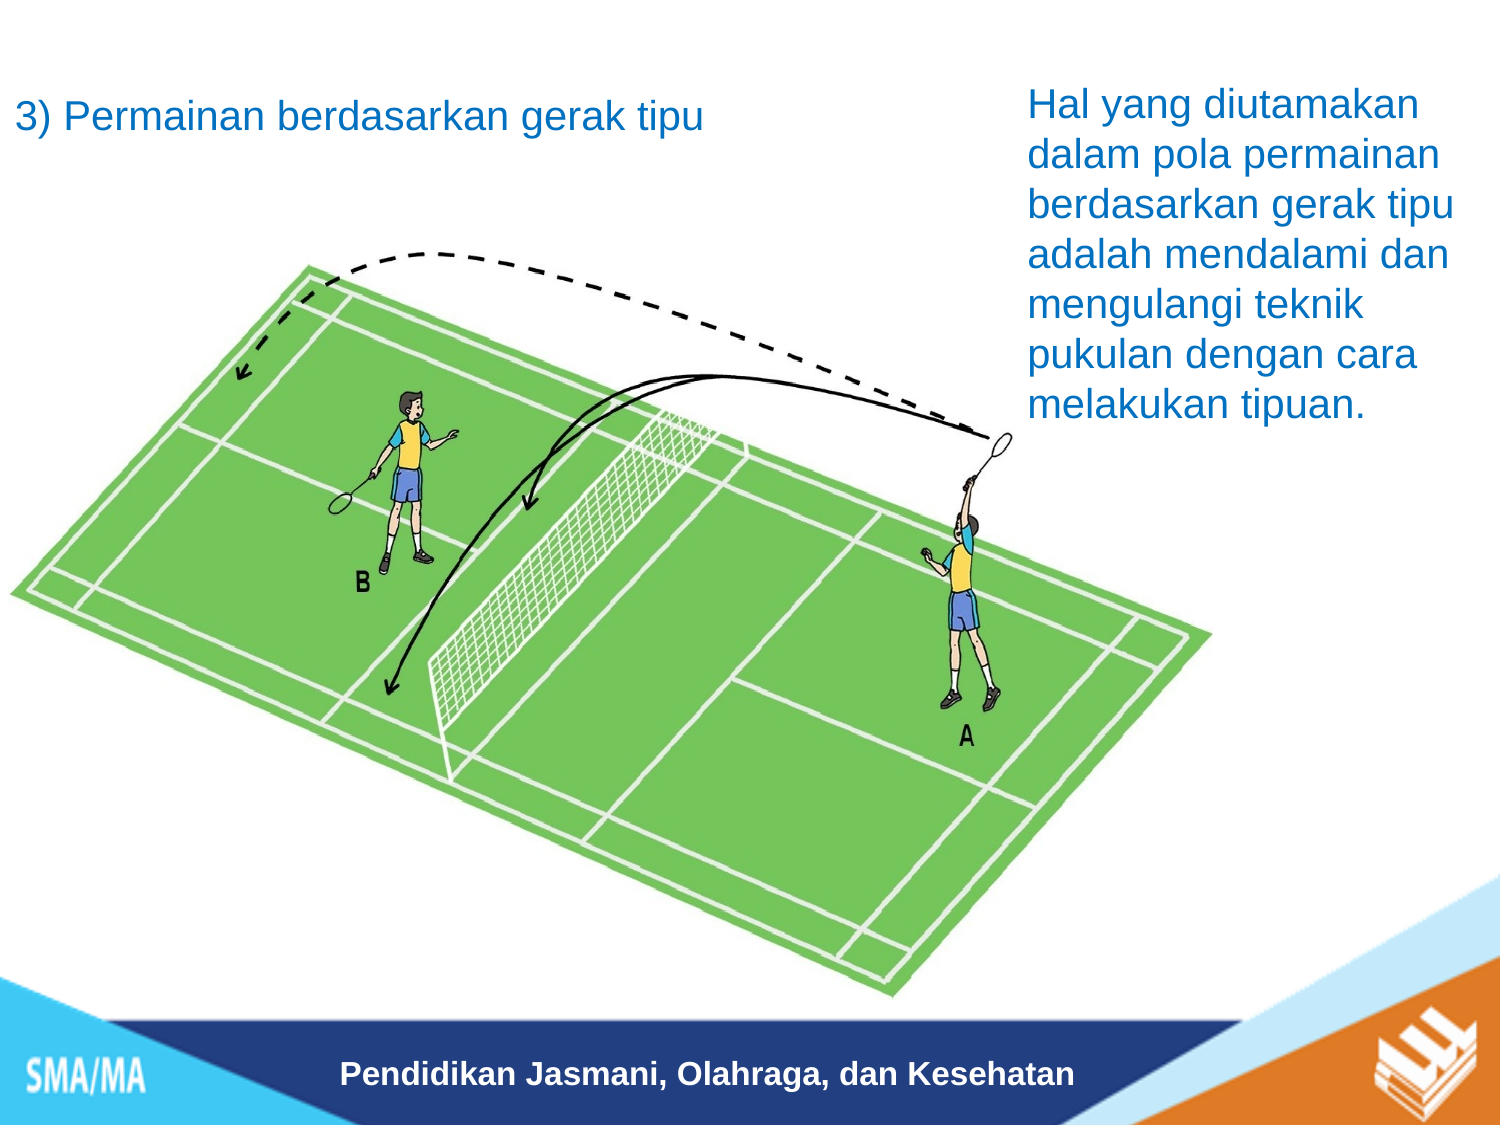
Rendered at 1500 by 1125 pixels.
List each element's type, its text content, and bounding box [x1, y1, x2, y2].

picture [0, 252, 1500, 1125]
text_box 3) Permainan berdasarkan gerak tipu [0, 74, 756, 153]
text_box Hal yang diutamakan dalam pola permainan berdasarkan gerak tipu adalah mendalami dan mengulangi teknik pukulan dengan cara melakukan tipuan. [1010, 48, 1500, 456]
